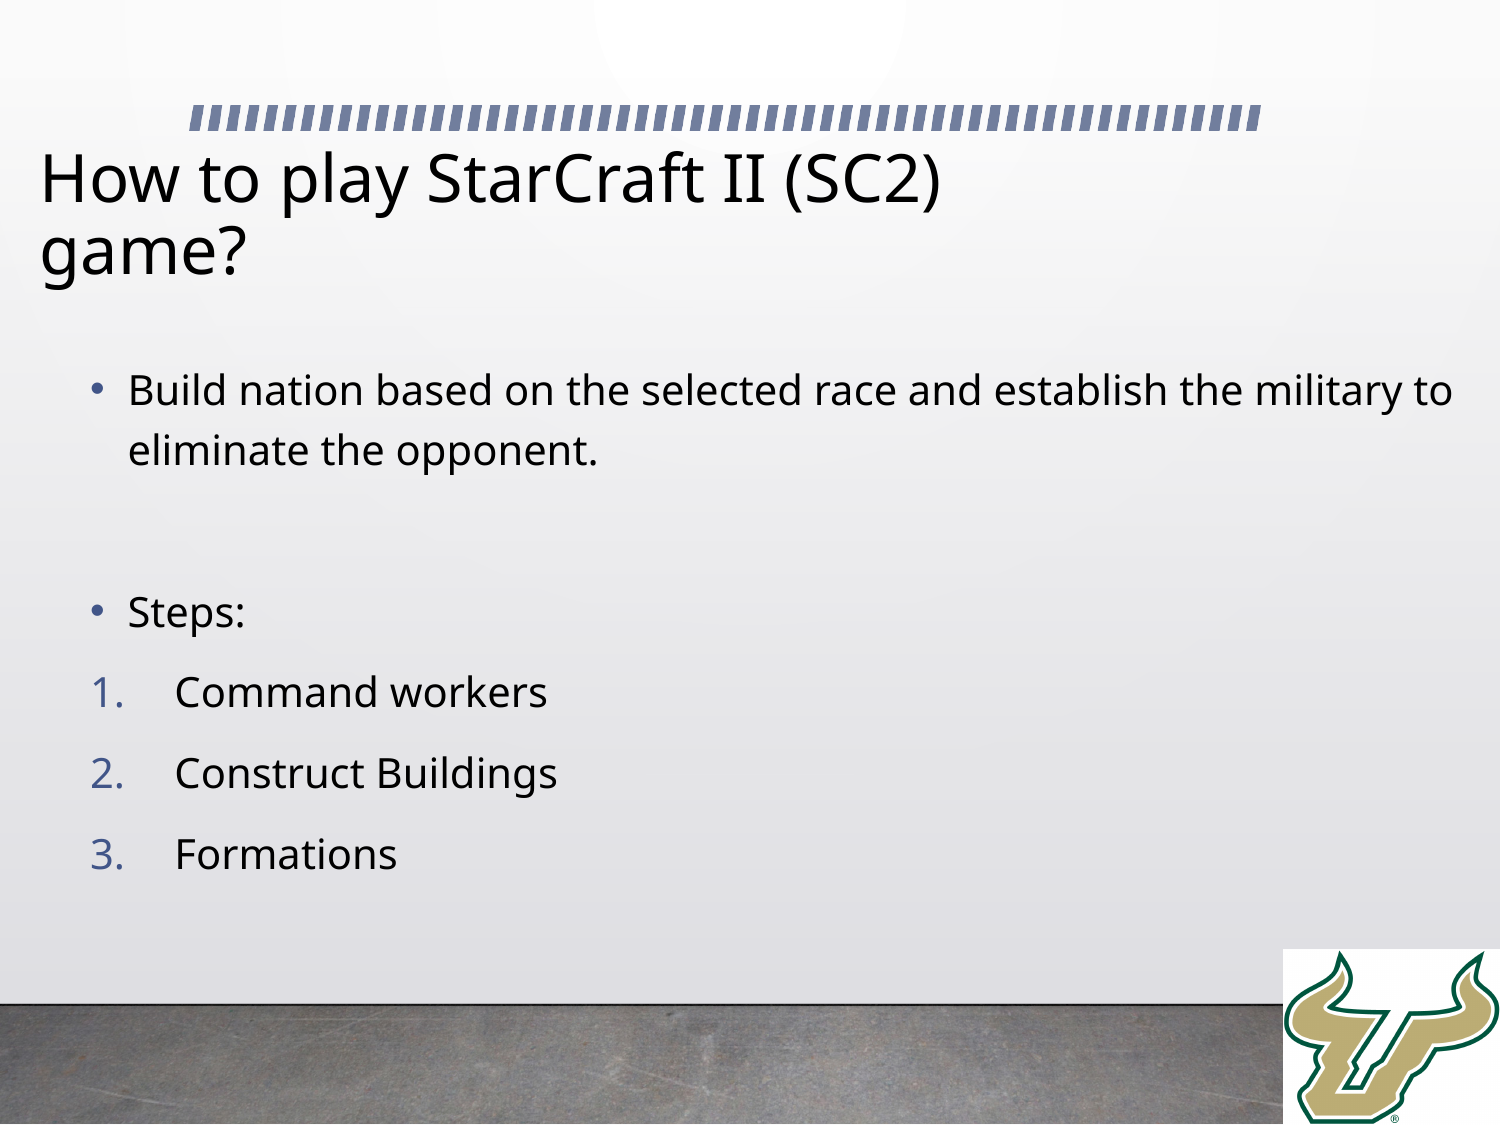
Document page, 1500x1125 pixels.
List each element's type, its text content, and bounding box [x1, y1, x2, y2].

list Build nation based on the selected race and establish the military to eliminate the opponent. Steps: Command workers Construct Buildings Formations [75, 275, 1475, 1005]
title How to play StarCraft II (SC2) game? [24, 137, 1103, 310]
picture [0, 949, 1500, 1125]
